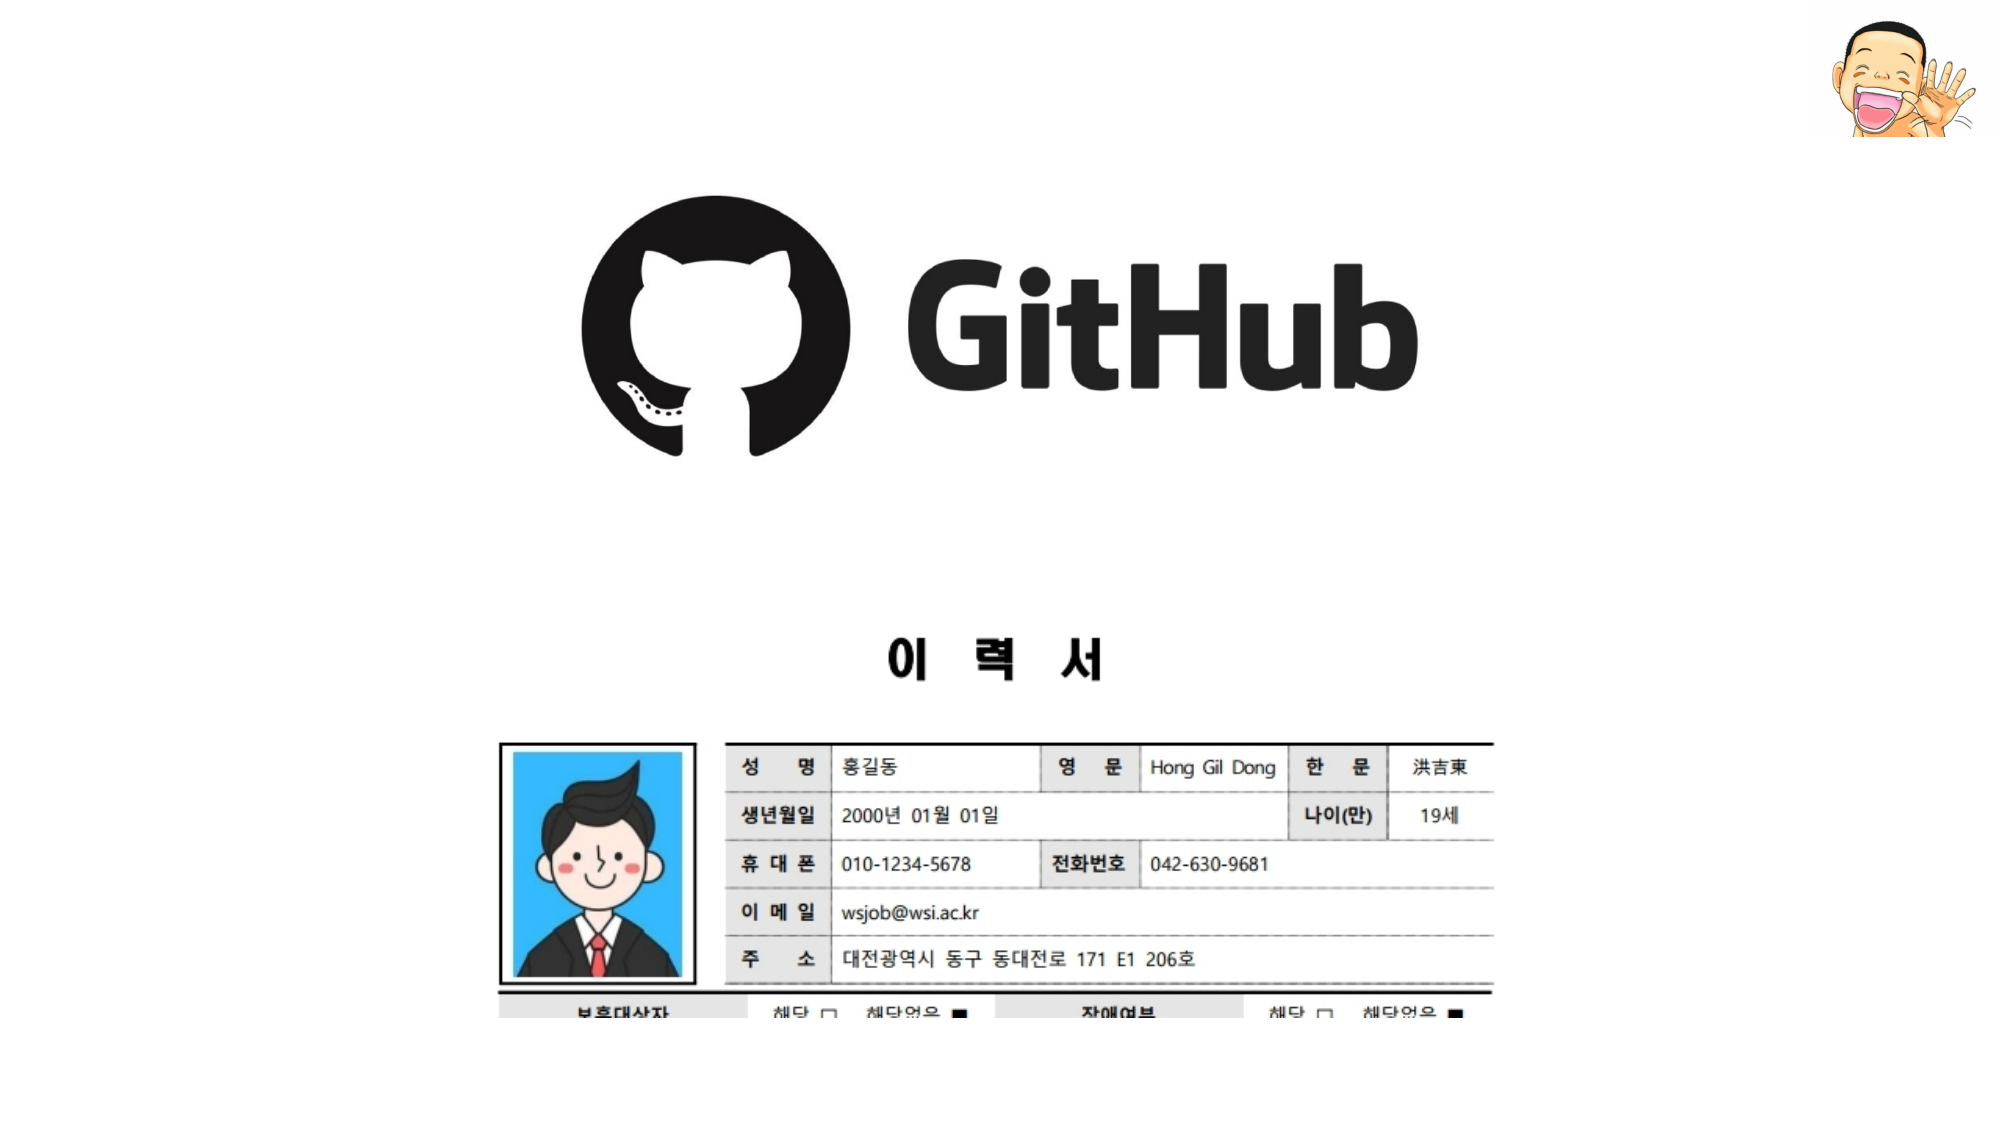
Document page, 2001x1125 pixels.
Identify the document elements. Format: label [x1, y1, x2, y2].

picture [520, 125, 1480, 563]
picture [429, 596, 1571, 1019]
picture [1808, 0, 2000, 137]
